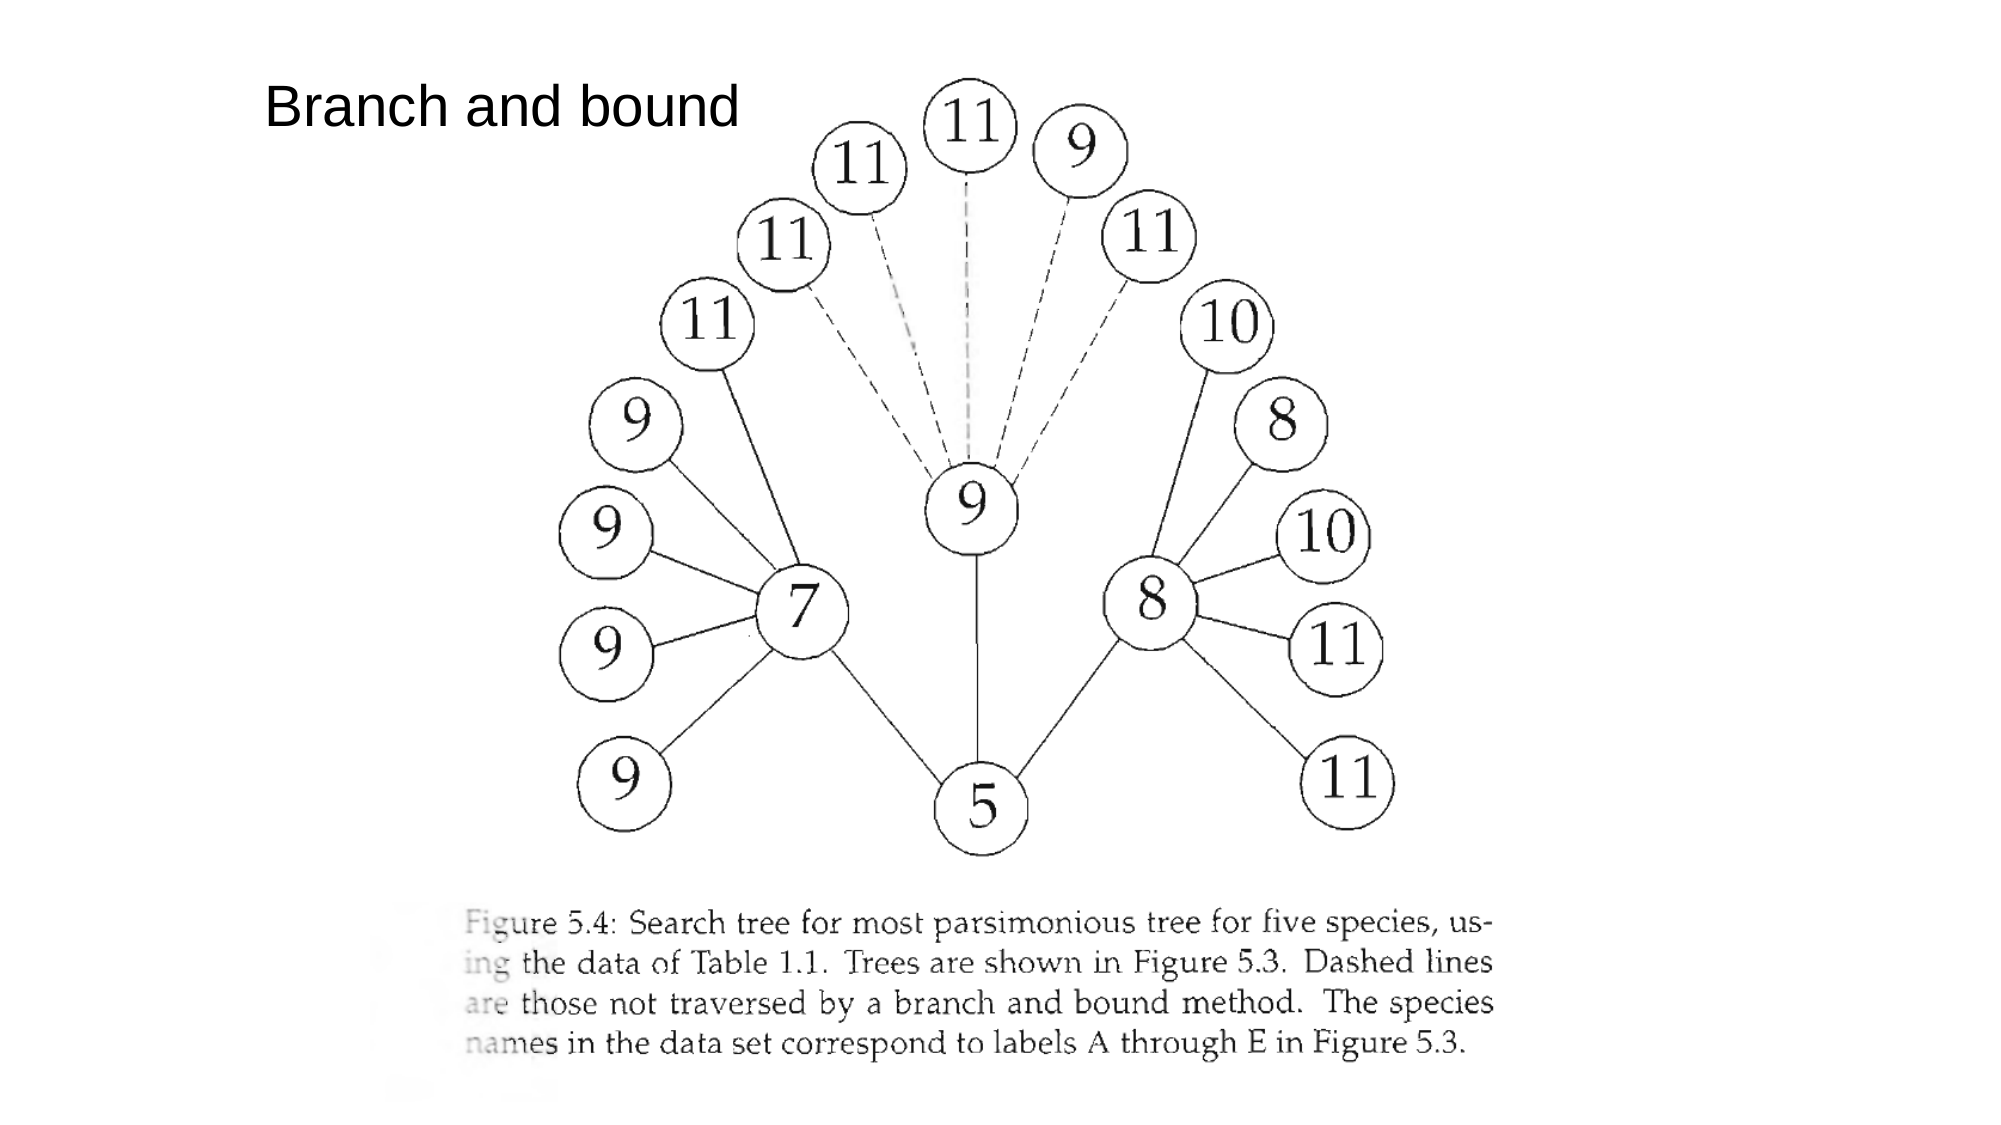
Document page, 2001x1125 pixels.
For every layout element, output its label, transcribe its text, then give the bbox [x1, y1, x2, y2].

text_box Branch and bound [249, 0, 1544, 216]
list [370, 35, 1602, 1102]
